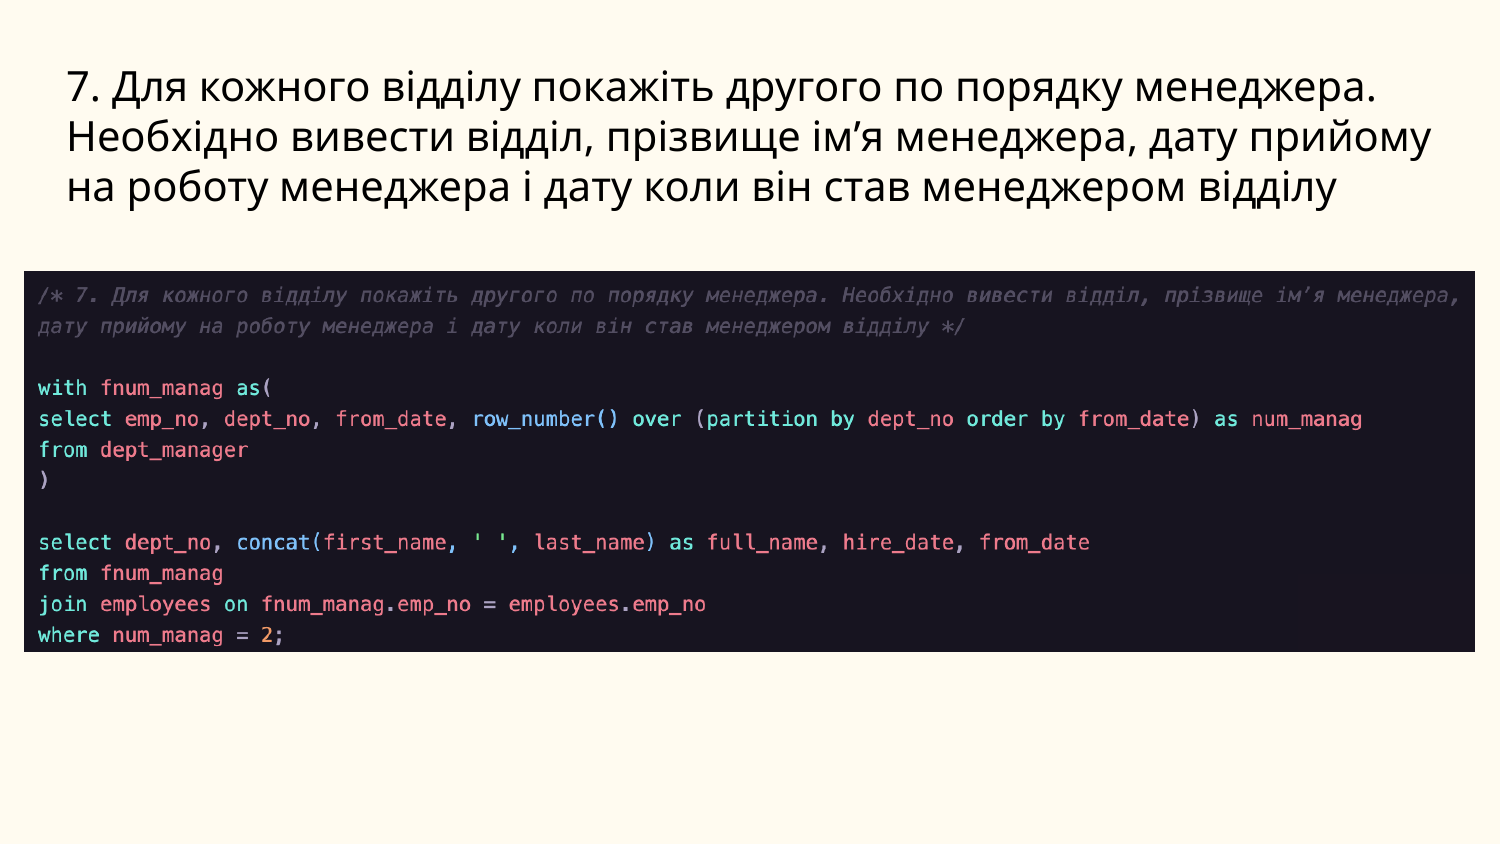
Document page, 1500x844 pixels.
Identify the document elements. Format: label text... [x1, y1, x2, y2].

picture [24, 271, 1476, 653]
title 7. Для кожного відділу покажіть другого по порядку менеджера. Необхідно вивести відділ, прізвище ім’я менеджера, дату прийому на роботу менеджера і дату коли він став менеджером відділу [51, 44, 1449, 145]
